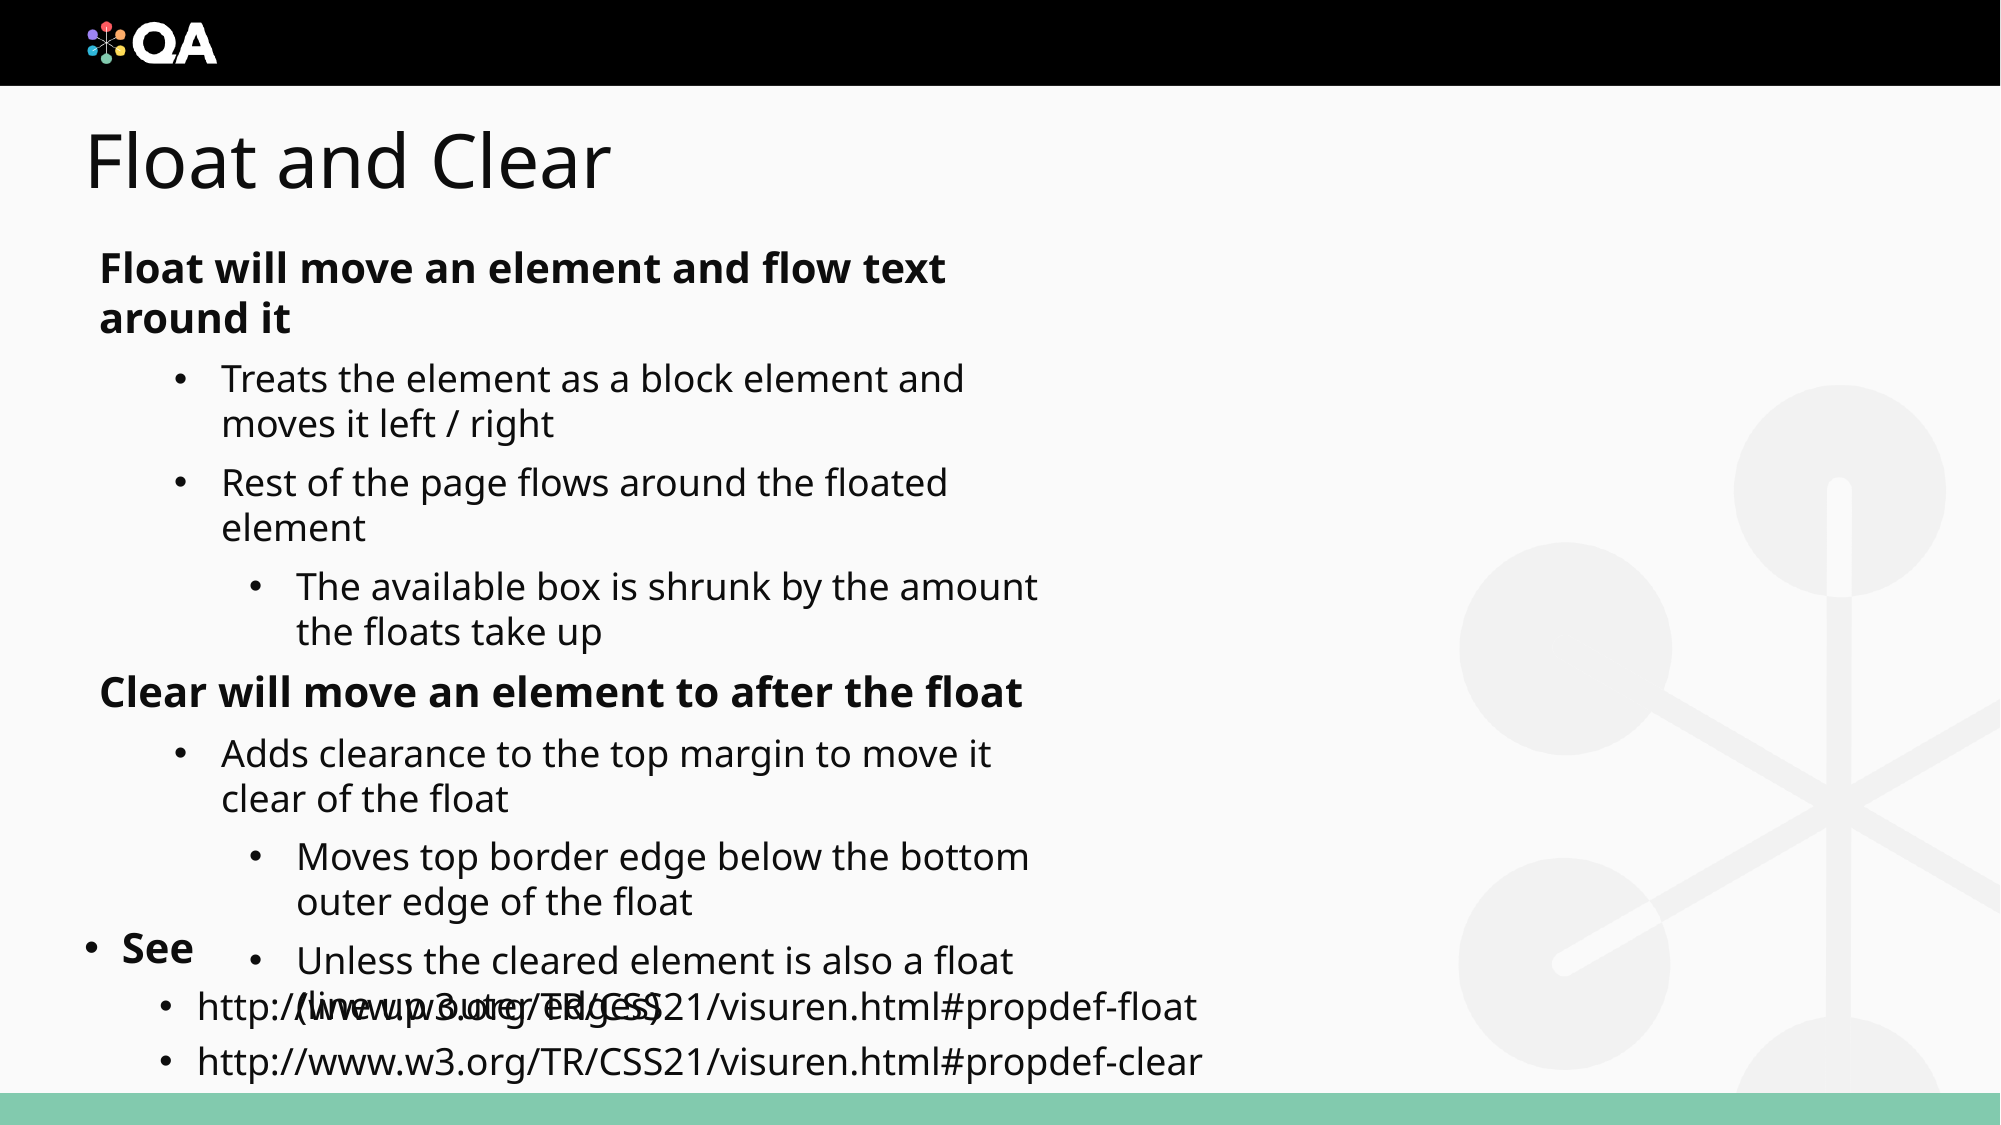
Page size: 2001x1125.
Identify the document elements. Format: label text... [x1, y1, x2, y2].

picture [0, 0, 2001, 1125]
title Float and Clear [84, 116, 1916, 235]
text_box Float will move an element and flow text around it Treats the element as a block element and moves it left / right Rest of the page flows around the floated element The available box is shrunk by the amount the floats take up Clear will move an element to after the float Adds clearance to the top margin to move it clear of the float Moves top border edge below the bottom outer edge of the float Unless the cleared element is also a float (line up outer edges) [84, 234, 1088, 1034]
list See http://www.w3.org/TR/CSS21/visuren.html#propdef-float http://www.w3.org/TR/CSS21/visuren.html#propdef-clear [84, 914, 1321, 1125]
